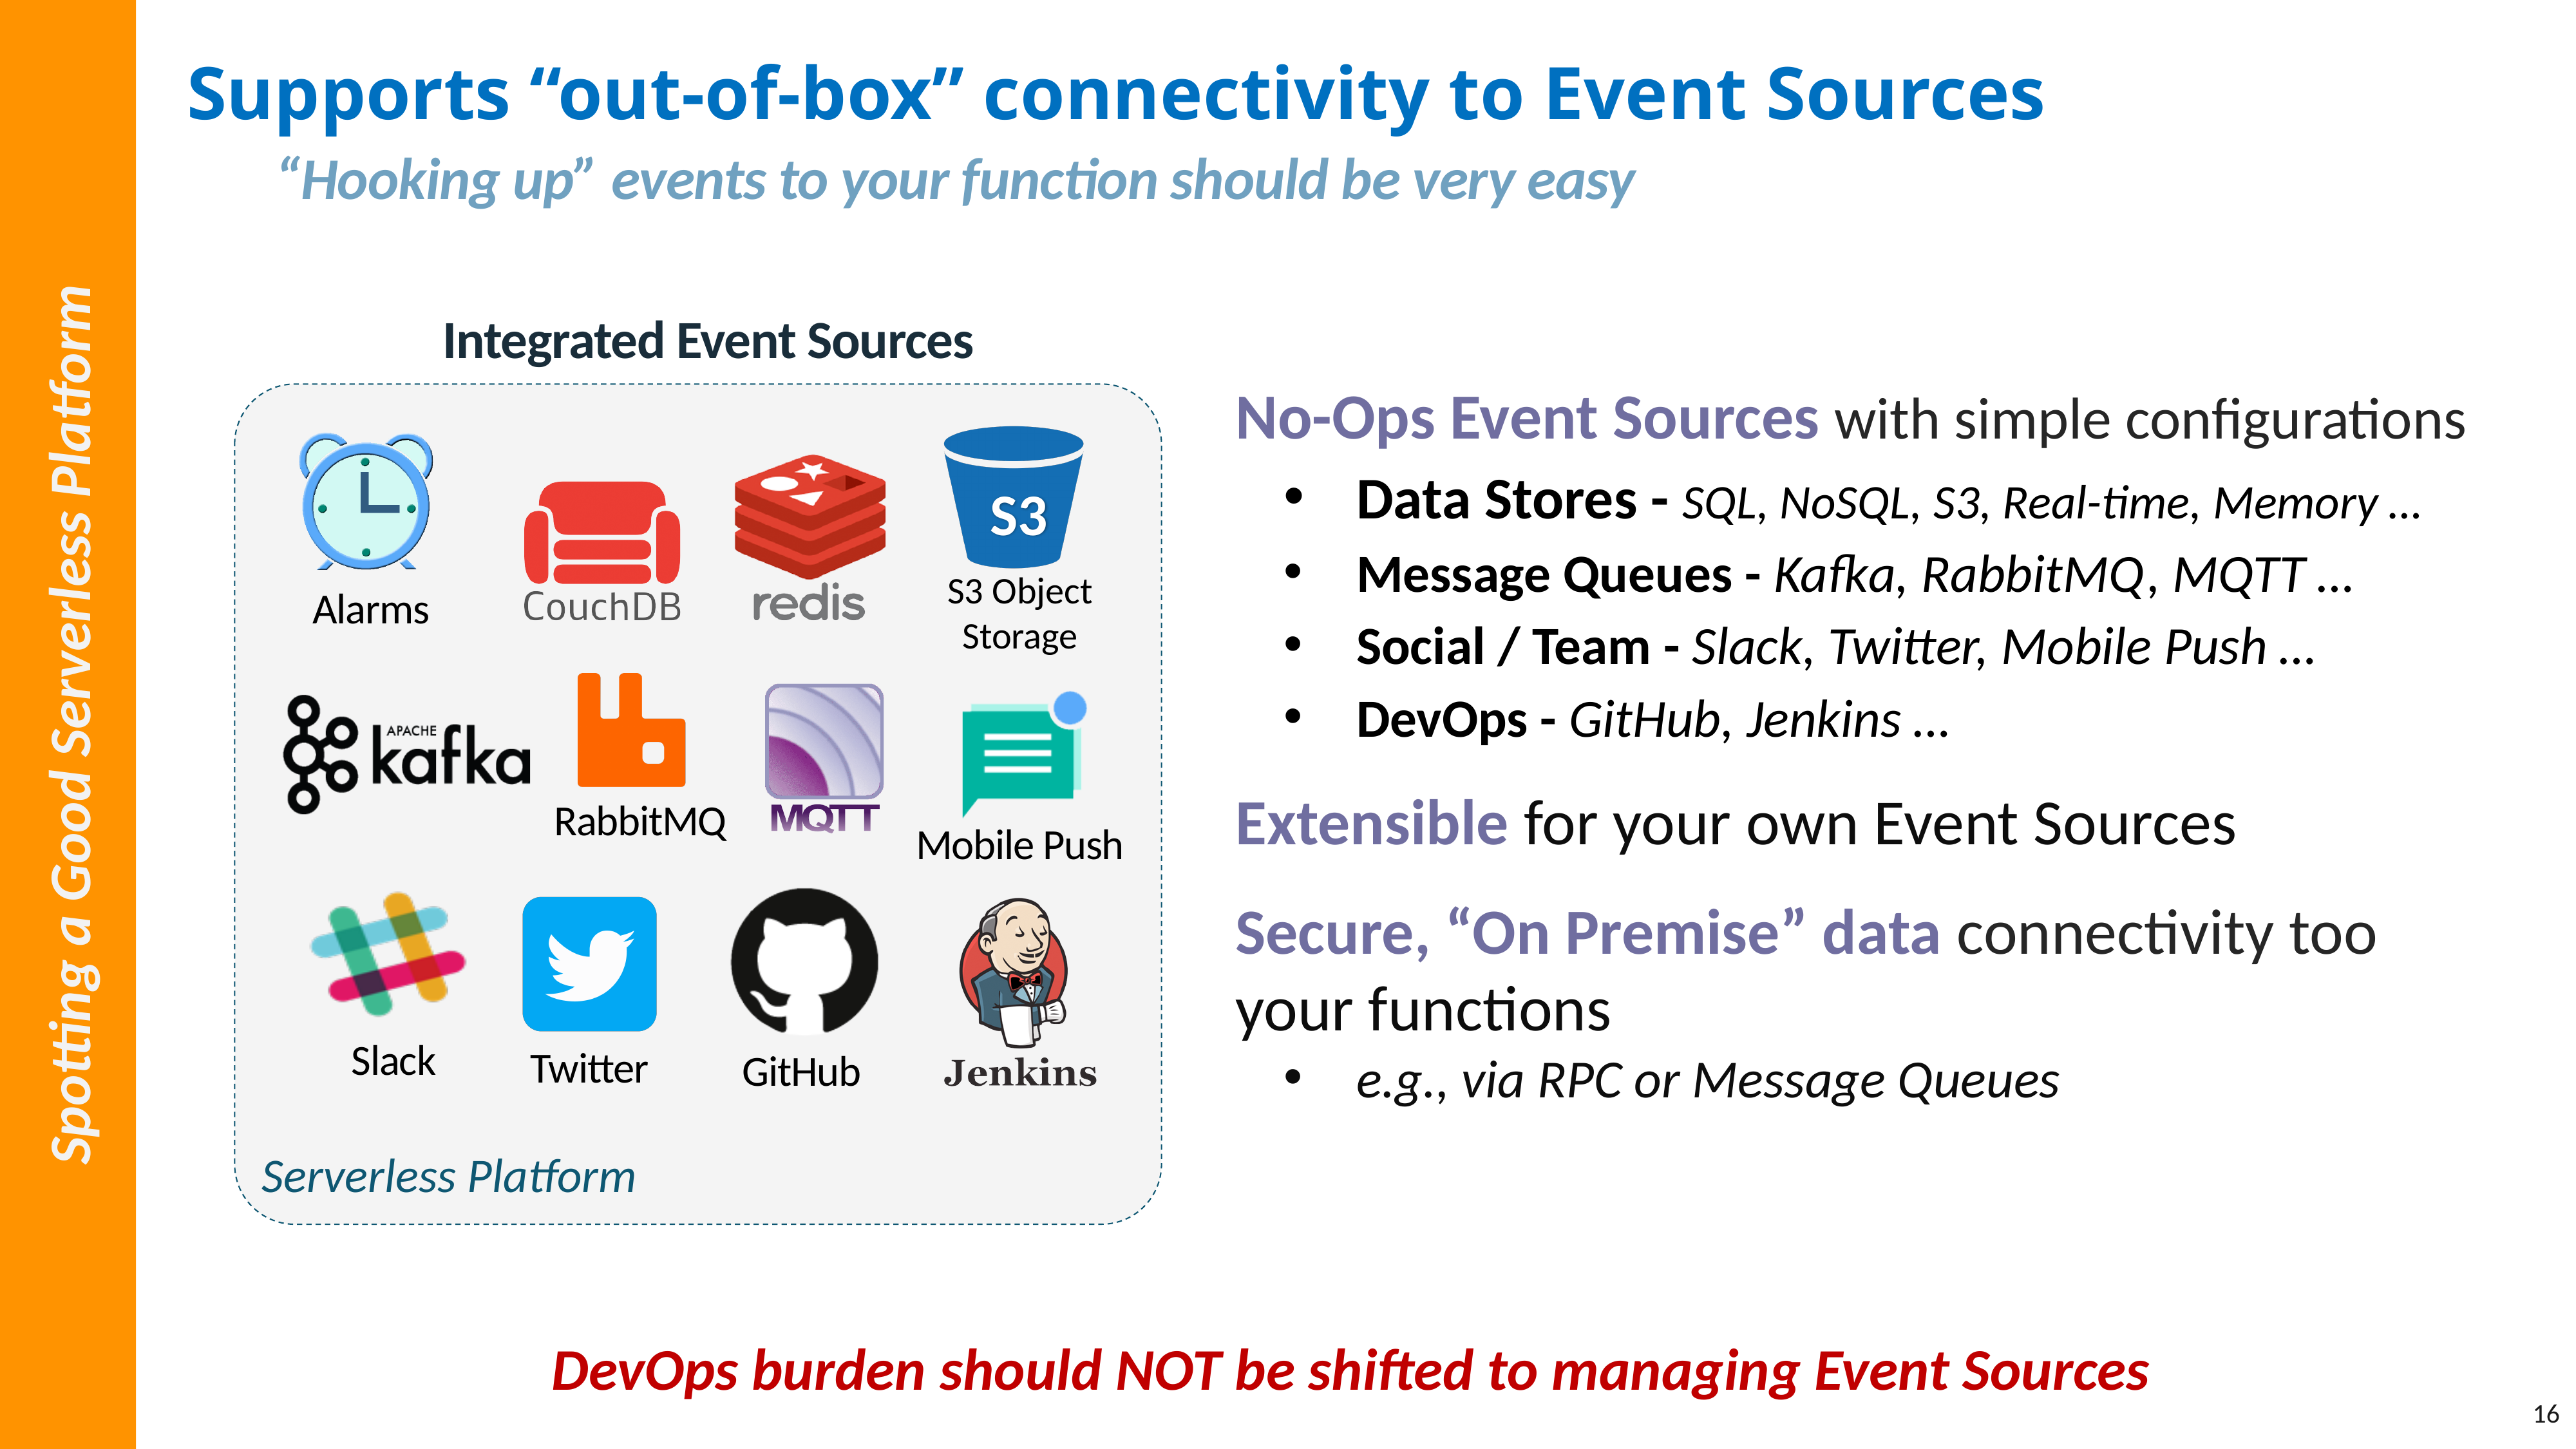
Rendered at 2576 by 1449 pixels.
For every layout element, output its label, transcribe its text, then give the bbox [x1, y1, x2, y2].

picture [260, 667, 554, 843]
title Supports “out-of-box” connectivity to Event Sources [177, 50, 2536, 142]
text_box No-Ops Event Sources with simple configurations Data Stores - SQL, NoSQL, S3, Real-time, Memory … Message Queues - Kafka, RabbitMQ, MQTT … Social / Team - Slack, Twitter, Mobile Push … DevOps - GitHub, Jenkins … Extensible for your own Event Sources Secure, “On Premise” data connectivity too your functions e.g., via RPC or Message Queues [1226, 369, 2505, 1113]
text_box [724, 880, 885, 1095]
picture [518, 480, 685, 623]
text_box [293, 869, 471, 1084]
text_box DevOps burden should NOT be shifted to managing Event Sources [234, 1326, 2420, 1407]
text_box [234, 304, 1162, 1225]
slide_number 16 [2110, 1396, 2561, 1435]
text_box “Hooking up” events to your function should be very easy [265, 135, 2533, 216]
picture [761, 683, 887, 834]
picture [717, 446, 900, 627]
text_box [553, 673, 728, 845]
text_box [929, 413, 1104, 663]
picture [938, 891, 1101, 1101]
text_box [920, 686, 1120, 866]
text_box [500, 875, 679, 1092]
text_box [291, 424, 440, 633]
